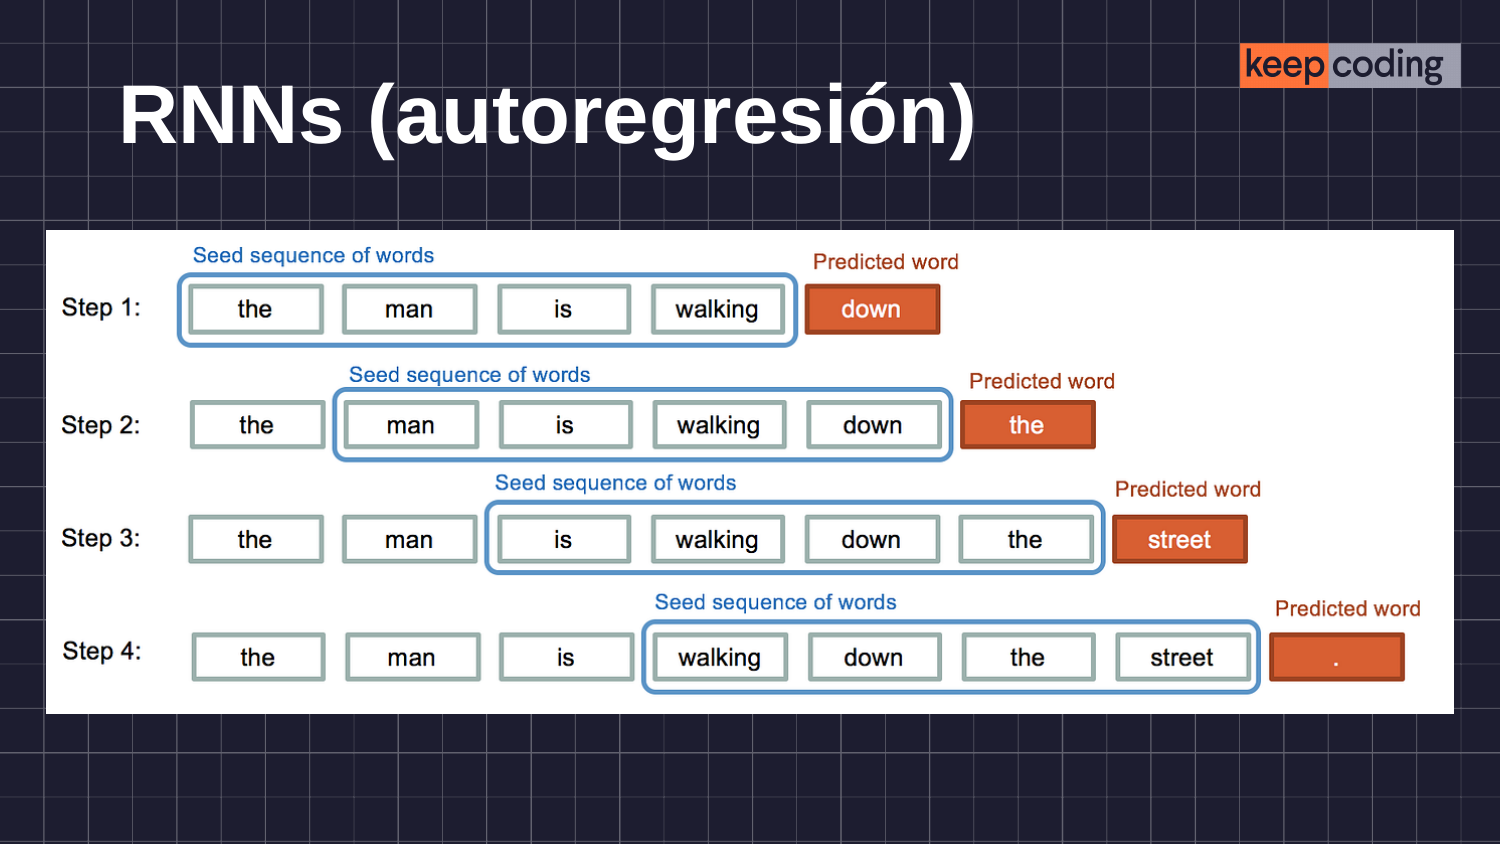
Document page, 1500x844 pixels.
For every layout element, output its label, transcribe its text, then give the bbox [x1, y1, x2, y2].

picture [46, 229, 1454, 714]
picture [1240, 43, 1461, 88]
title RNNs (autoregresión) [103, 45, 1225, 209]
